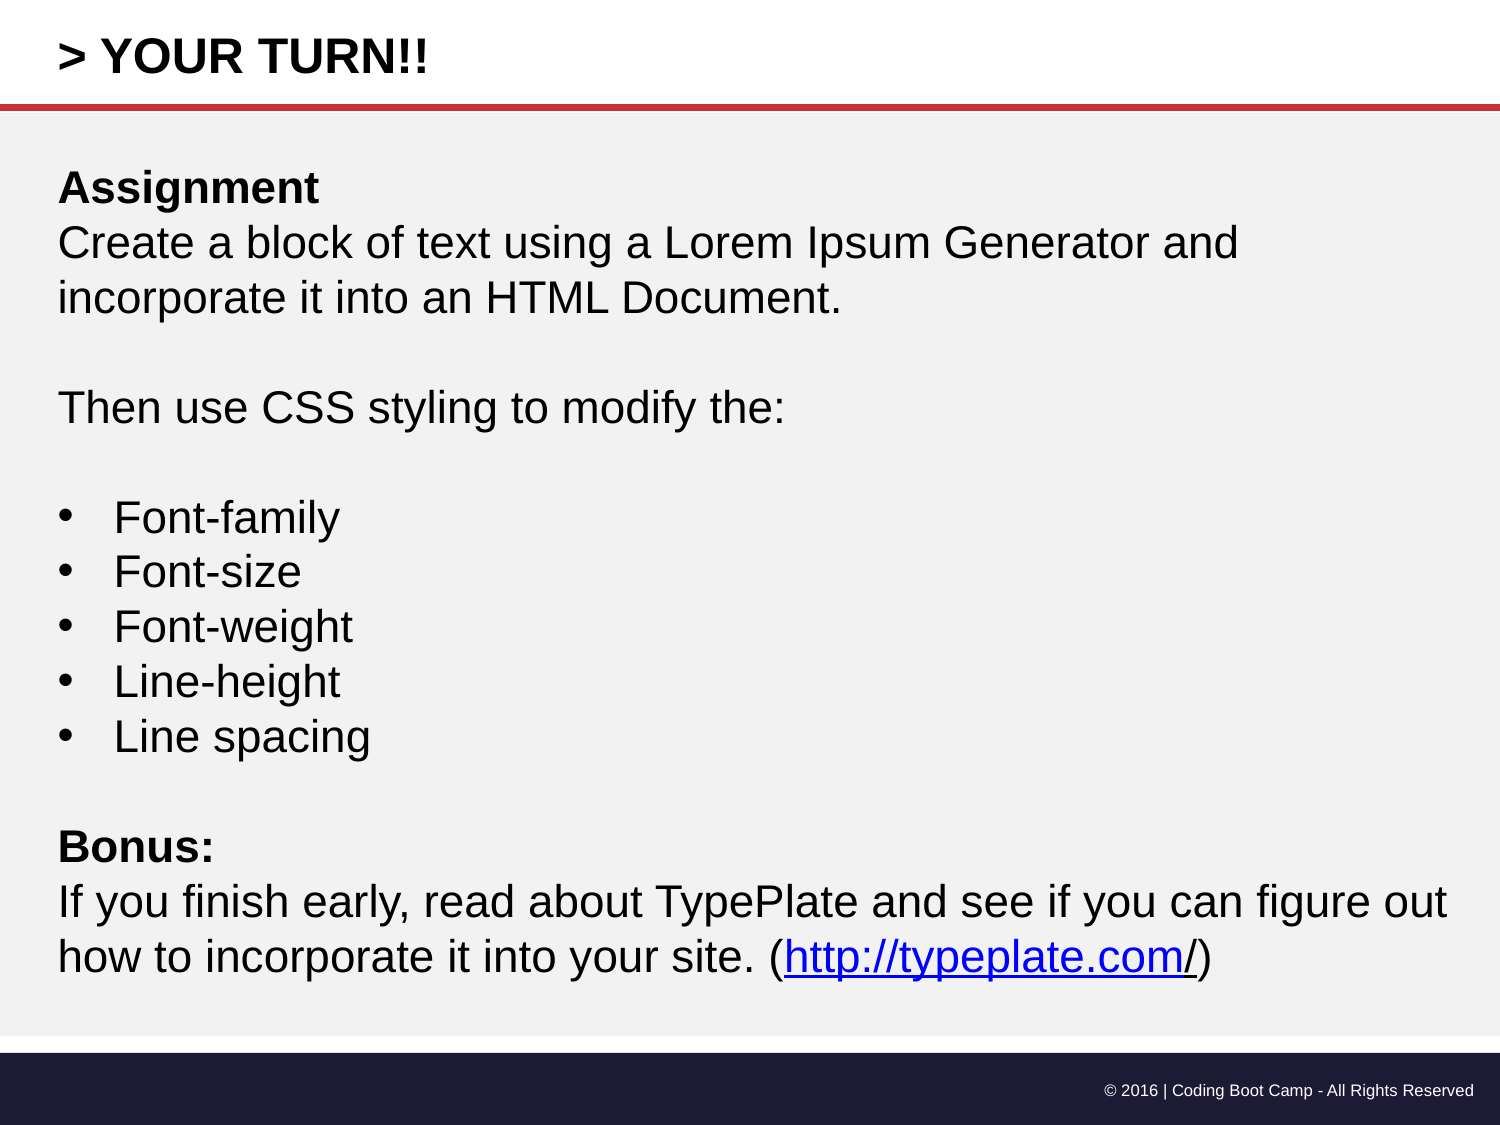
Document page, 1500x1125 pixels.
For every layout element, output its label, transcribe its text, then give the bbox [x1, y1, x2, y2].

text_box > YOUR TURN!! [50, 16, 913, 91]
text_box [0, 113, 1500, 1037]
text_box Assignment Create a block of text using a Lorem Ipsum Generator and incorporate it into an HTML Document. Then use CSS styling to modify the: Font-family Font-size Font-weight Line-height Line spacing Bonus: If you finish early, read about TypePlate and see if you can figure out how to incorporate it into your site. (http://typeplate.com/) [49, 149, 1475, 1045]
